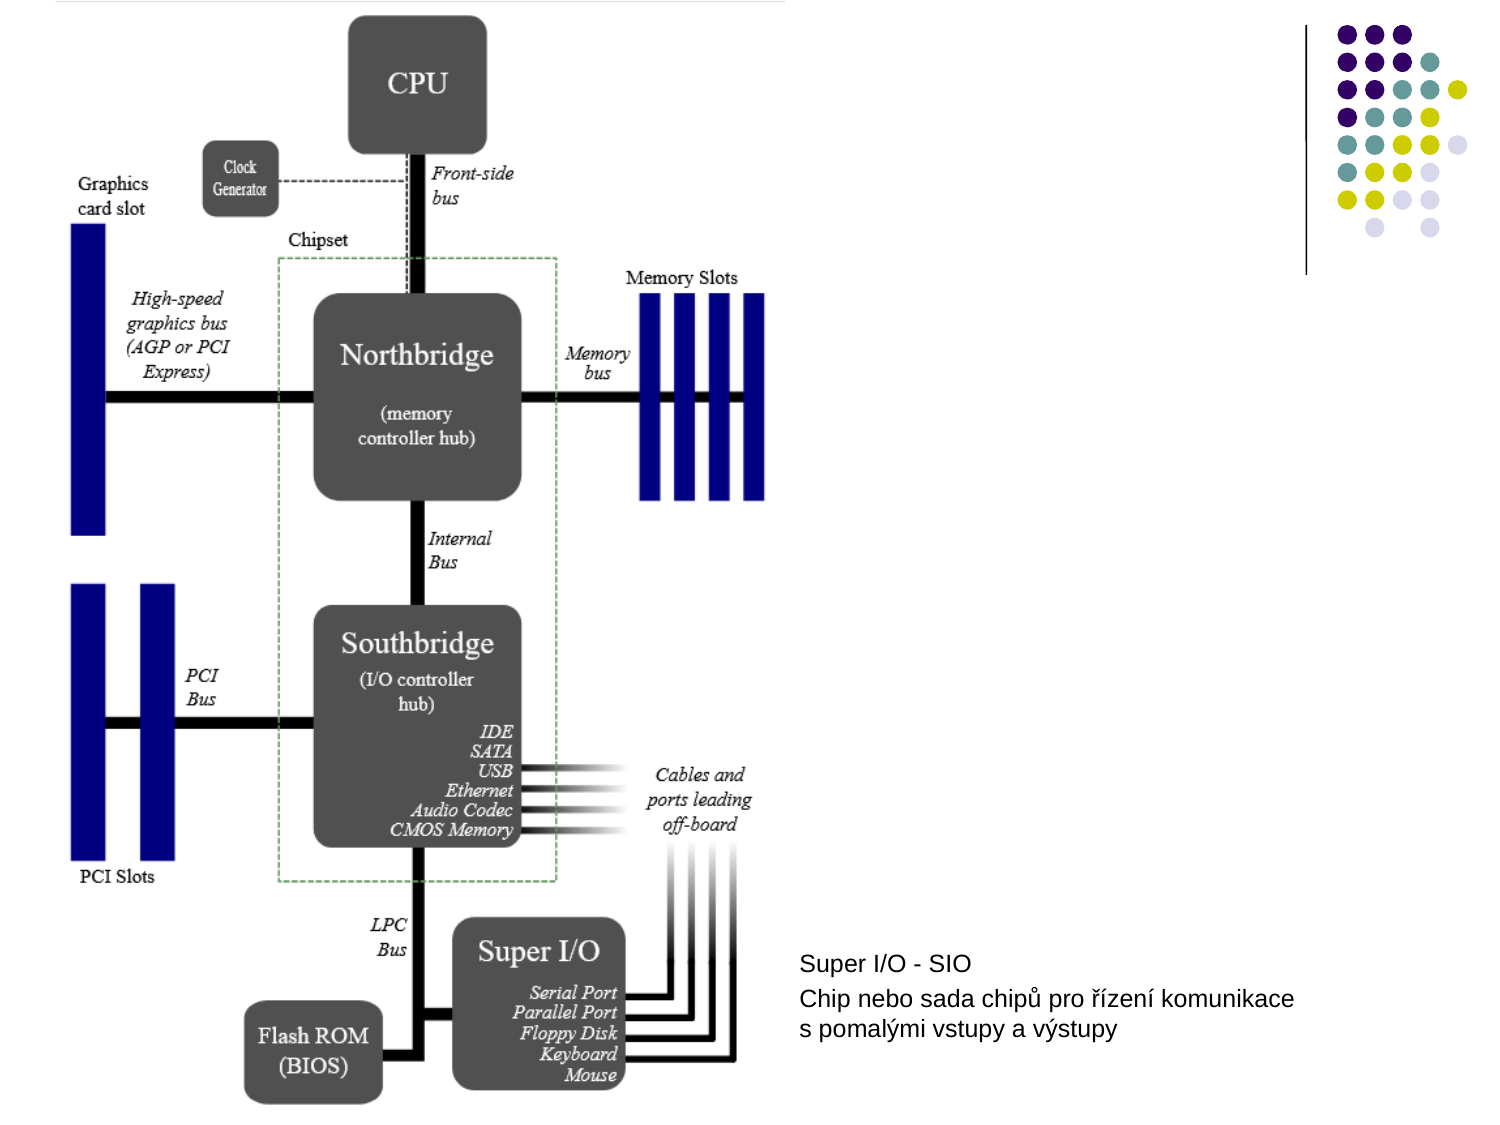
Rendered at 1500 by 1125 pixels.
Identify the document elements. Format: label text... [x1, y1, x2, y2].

list Super I/O - SIO Chip nebo sada chipů pro řízení komunikace s pomalými vstupy a výstupy [788, 940, 1318, 1068]
picture [52, 1, 785, 1125]
